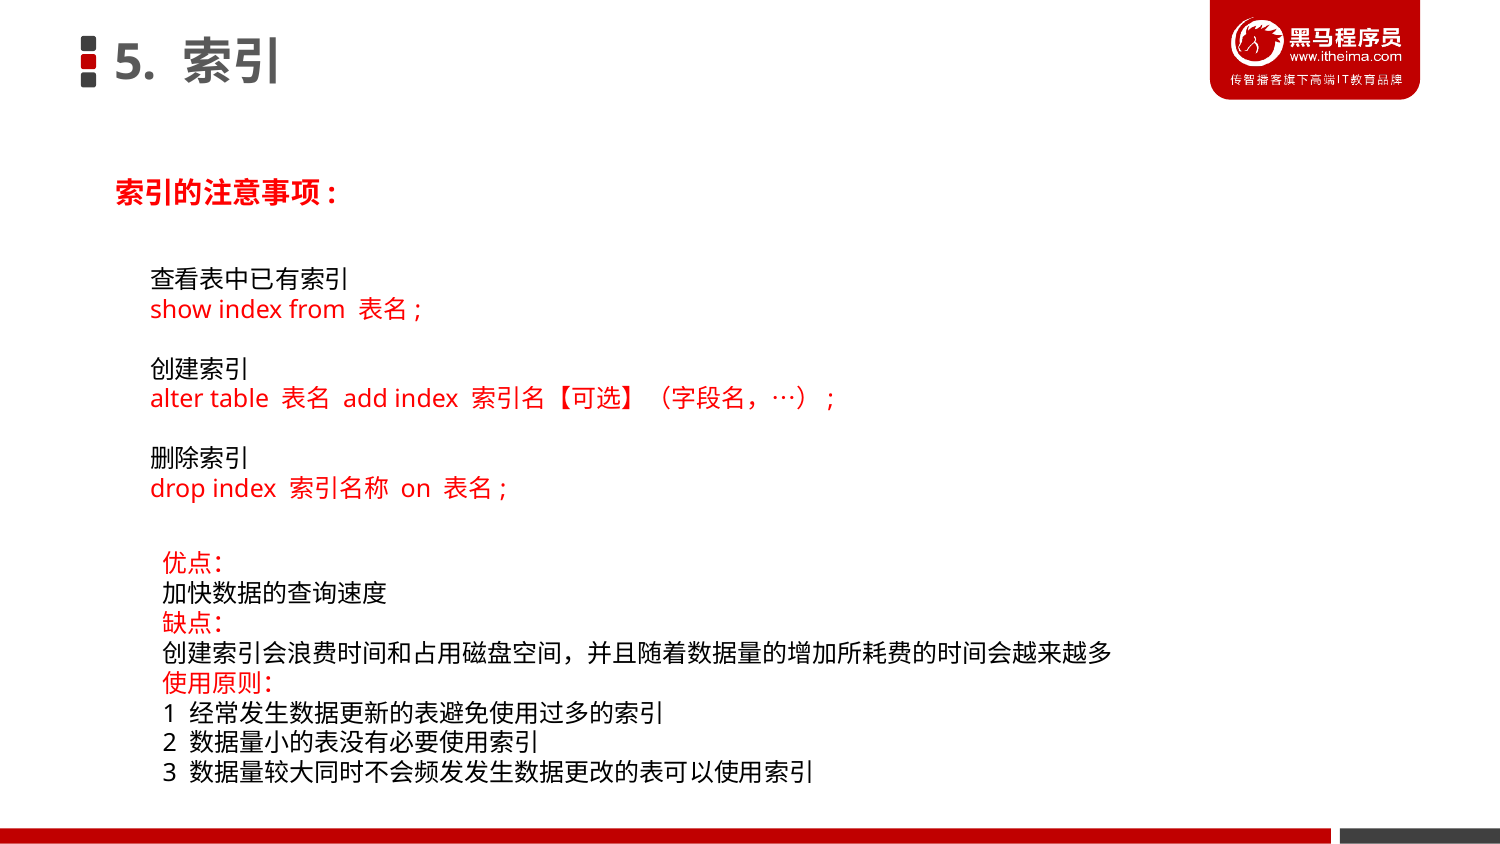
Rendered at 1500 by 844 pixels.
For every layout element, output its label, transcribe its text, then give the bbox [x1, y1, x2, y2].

text_box 5. 索引 [103, 0, 987, 130]
text_box 索引的注意事项: [100, 167, 351, 218]
text_box 优点： 加快数据的查询速度 缺点： 创建索引会浪费时间和占用磁盘空间，并且随着数据量的增加所耗费的时间会越来越多 使用原则： 1 经常发生数据更新的表避免使用过多的索引 2 数据量小的表没有必要使用索引 3 数据量较大同时不会频发发生数据更改的表可以使用索引 [147, 539, 1128, 795]
text_box 查看表中已有索引 show index from 表名; 创建索引 alter table 表名 add index 索引名【可选】（字段名，…）; 删除索引 drop index 索引名称 on 表名; [135, 255, 849, 541]
picture [1212, 8, 1421, 94]
